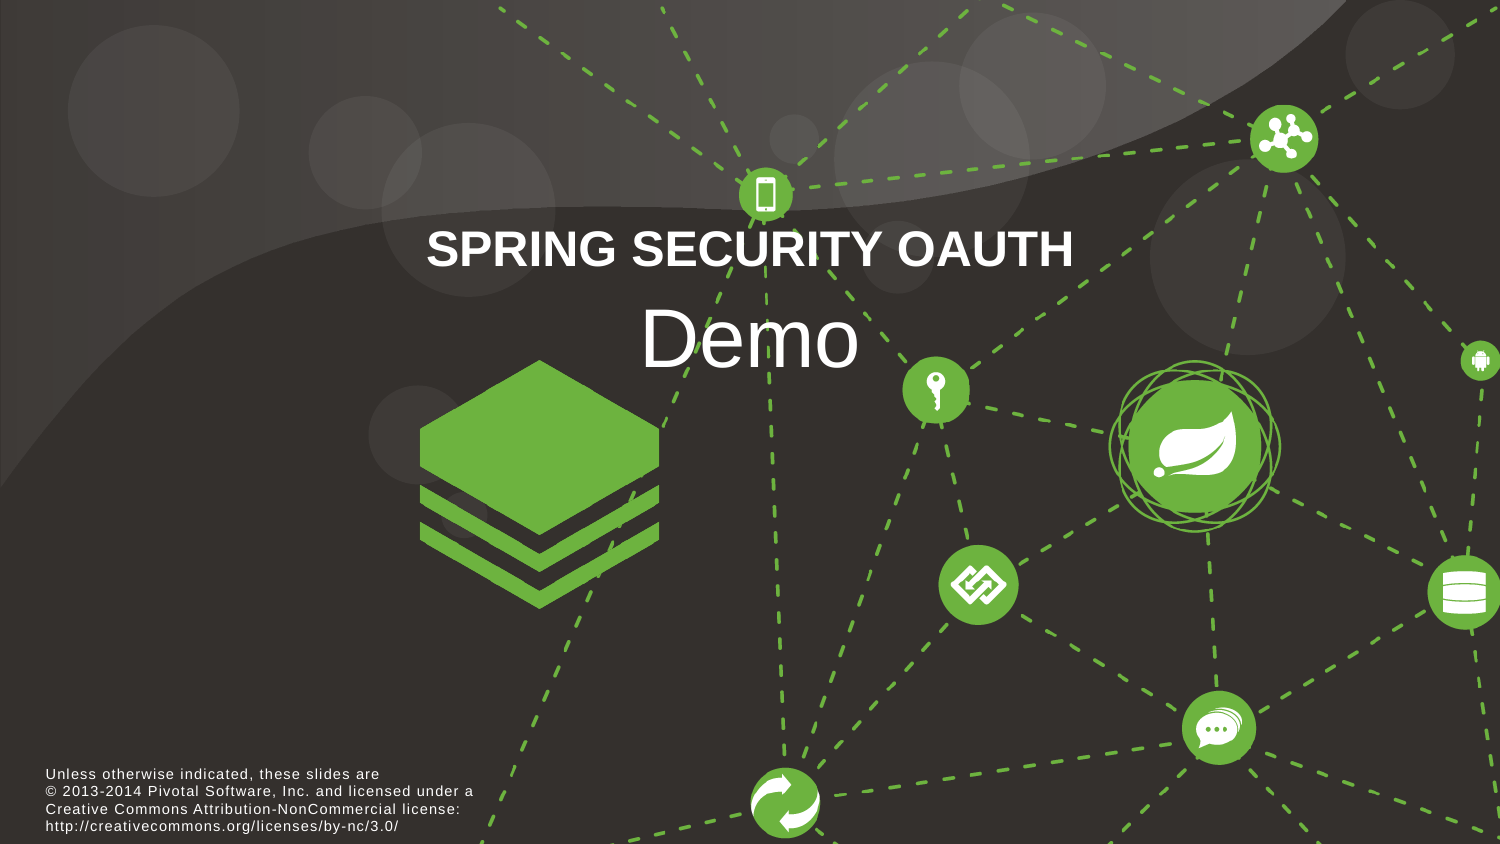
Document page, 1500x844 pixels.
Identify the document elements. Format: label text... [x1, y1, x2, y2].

list SPRING SECURITY OAUTH [49, 201, 1451, 277]
picture [411, 0, 1500, 844]
